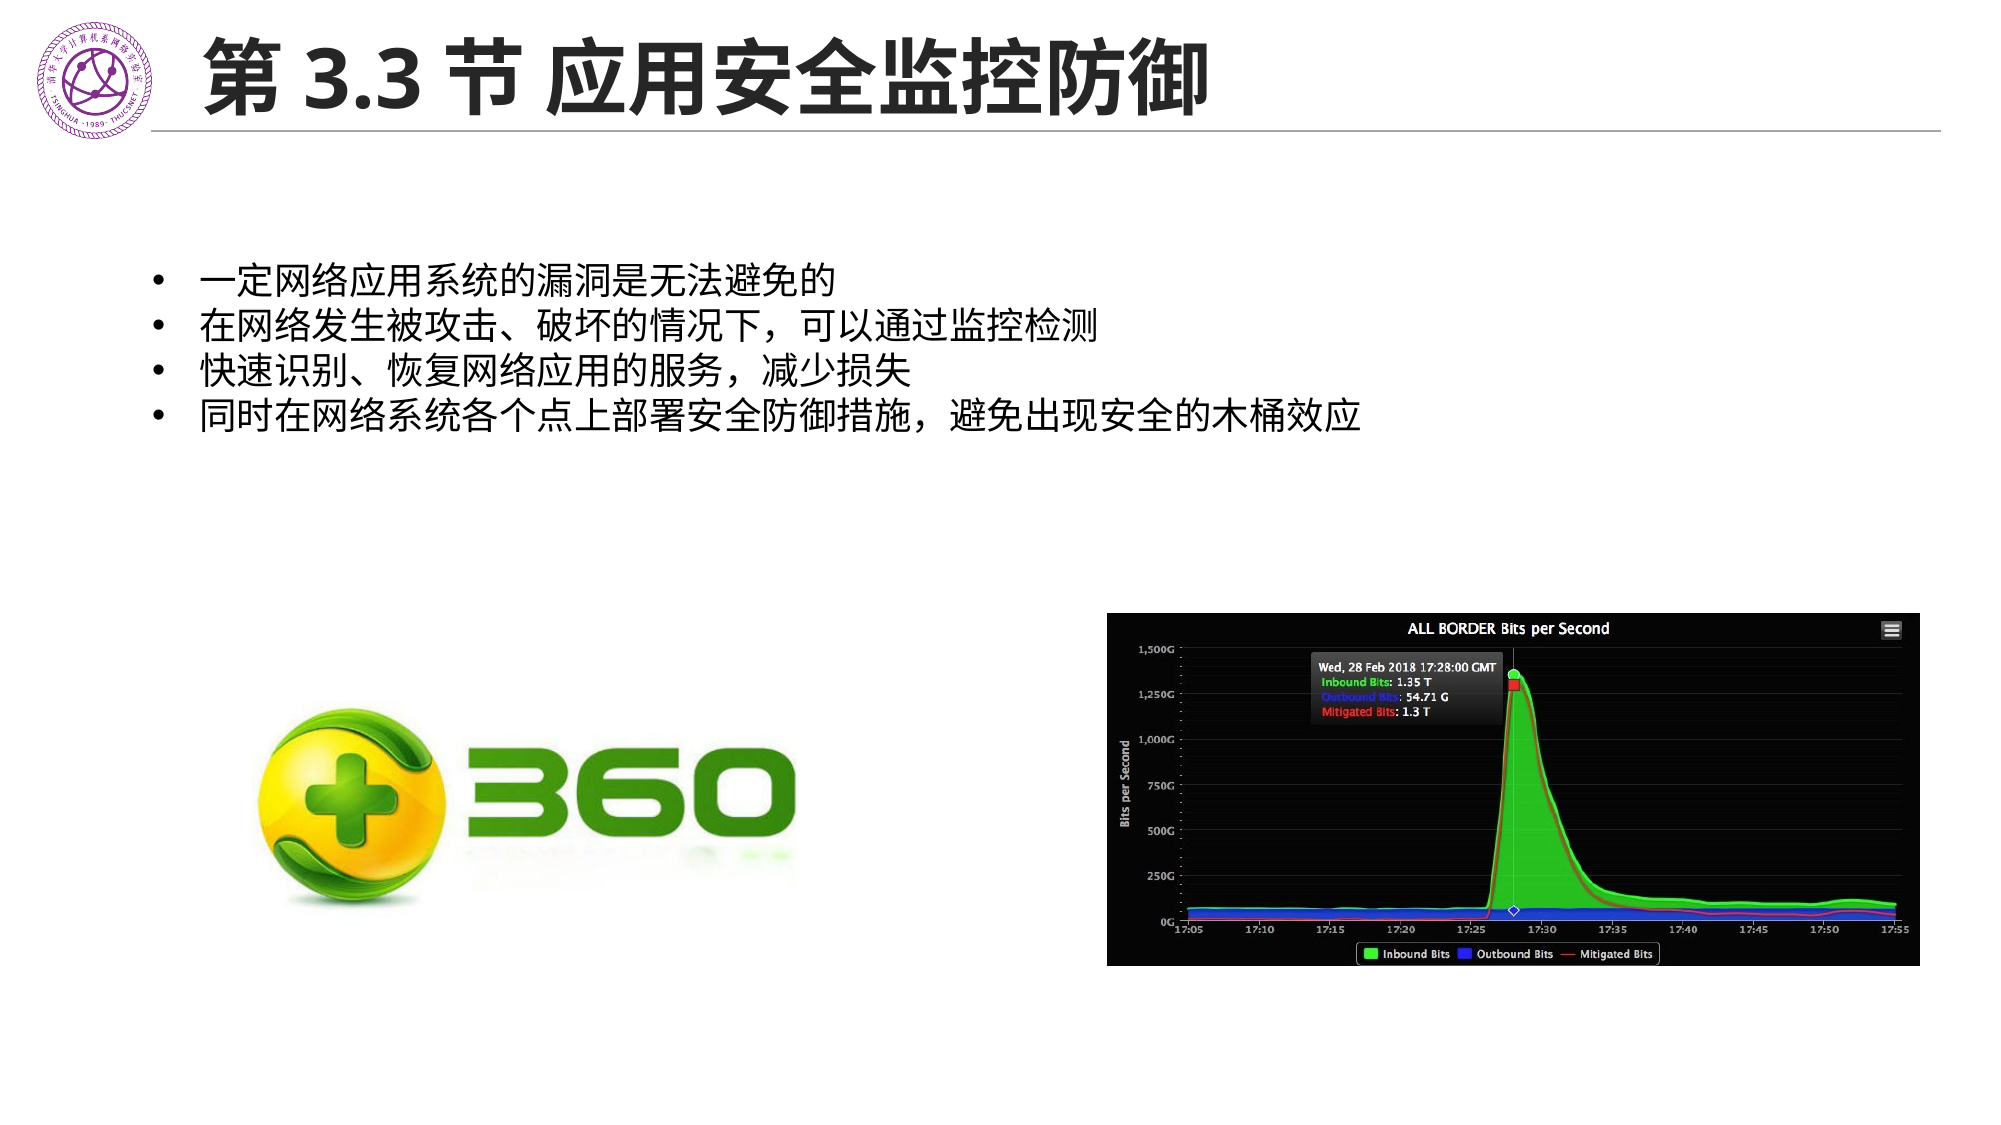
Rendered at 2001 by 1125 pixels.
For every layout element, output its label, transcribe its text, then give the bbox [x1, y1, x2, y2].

title 第3.3节 应用安全监控防御 [185, 22, 1863, 142]
picture [252, 583, 801, 952]
text_box 一定网络应用系统的漏洞是无法避免的 在网络发生被攻击、破坏的情况下，可以通过监控检测 快速识别、恢复网络应用的服务，减少损失 同时在网络系统各个点上部署安全防御措施，避免出现安全的木桶效应 [137, 249, 1696, 580]
picture [1107, 613, 1920, 966]
picture [37, 22, 152, 139]
